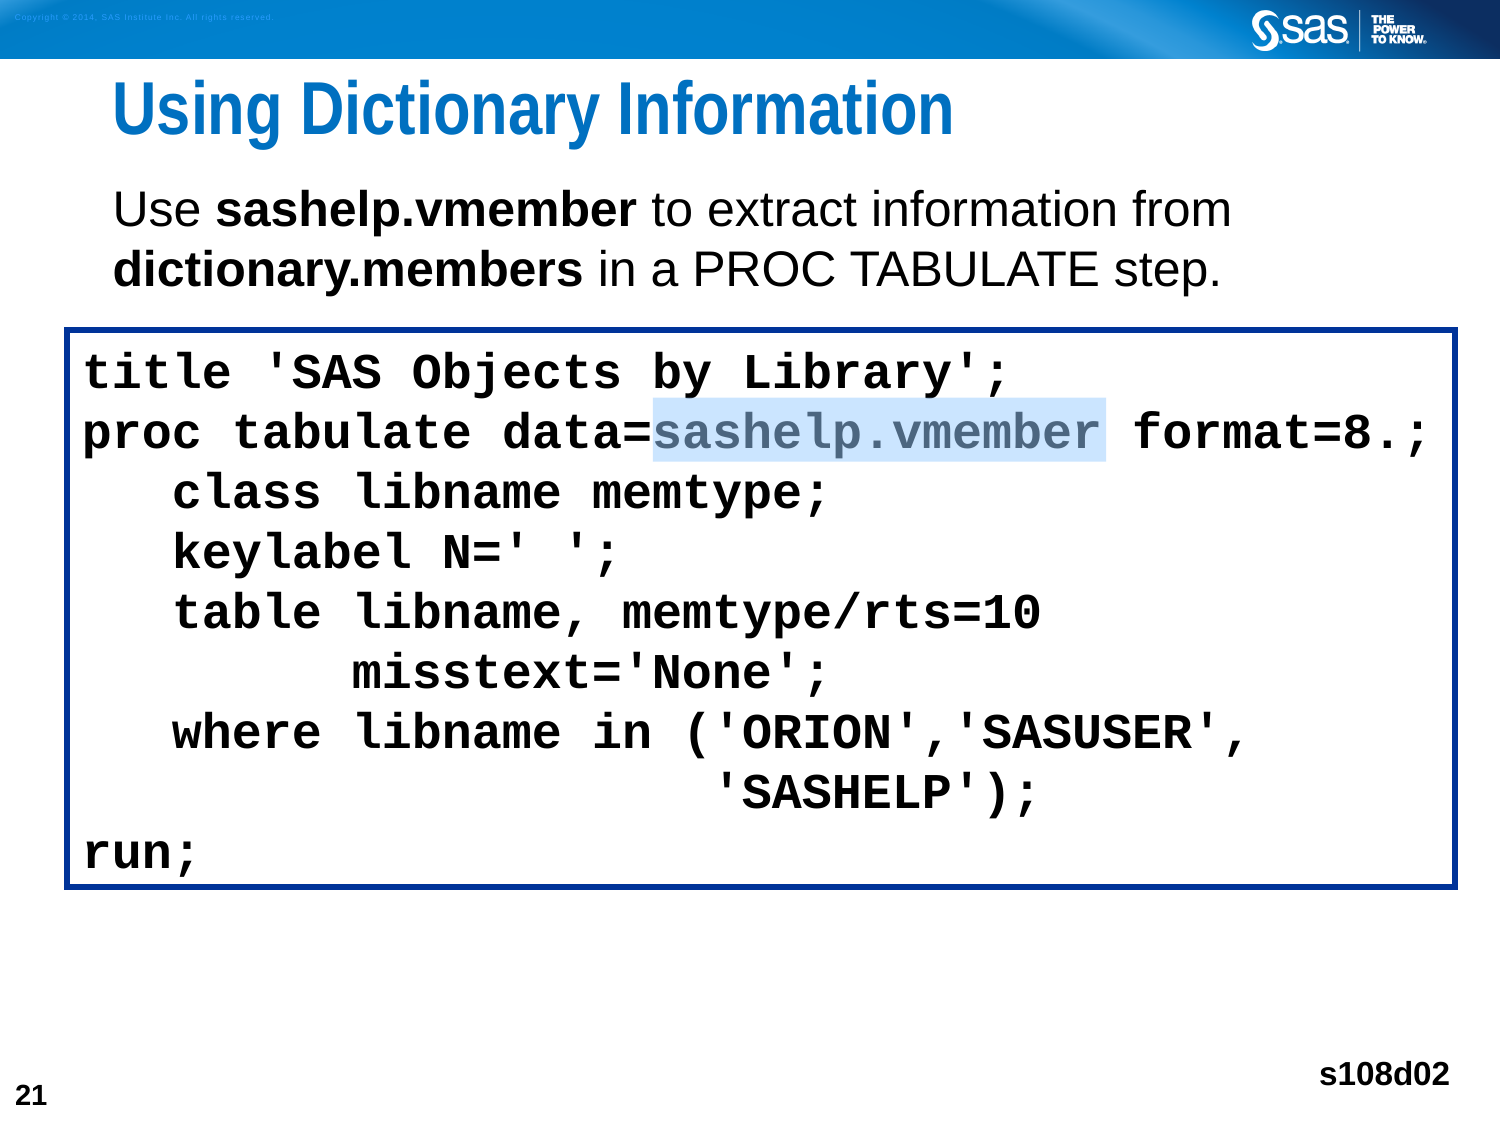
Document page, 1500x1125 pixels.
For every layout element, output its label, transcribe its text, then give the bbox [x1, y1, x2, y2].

list Use sashelp.vmember to extract information from dictionary.members in a PROC TABULATE step. [112, 176, 1400, 330]
title Using Dictionary Information [112, 75, 1500, 187]
text_box s108d02 [1304, 1037, 1465, 1107]
text_box title 'SAS Objects by Library'; proc tabulate data=sashelp.vmember format=8.; class libname memtype; keylabel N=' '; table libname, memtype/rts=10 misstext='None'; where libname in ('ORION','SASUSER', 'SASHELP'); run; [67, 330, 1456, 887]
picture [0, 0, 1500, 59]
text_box [652, 397, 1107, 462]
